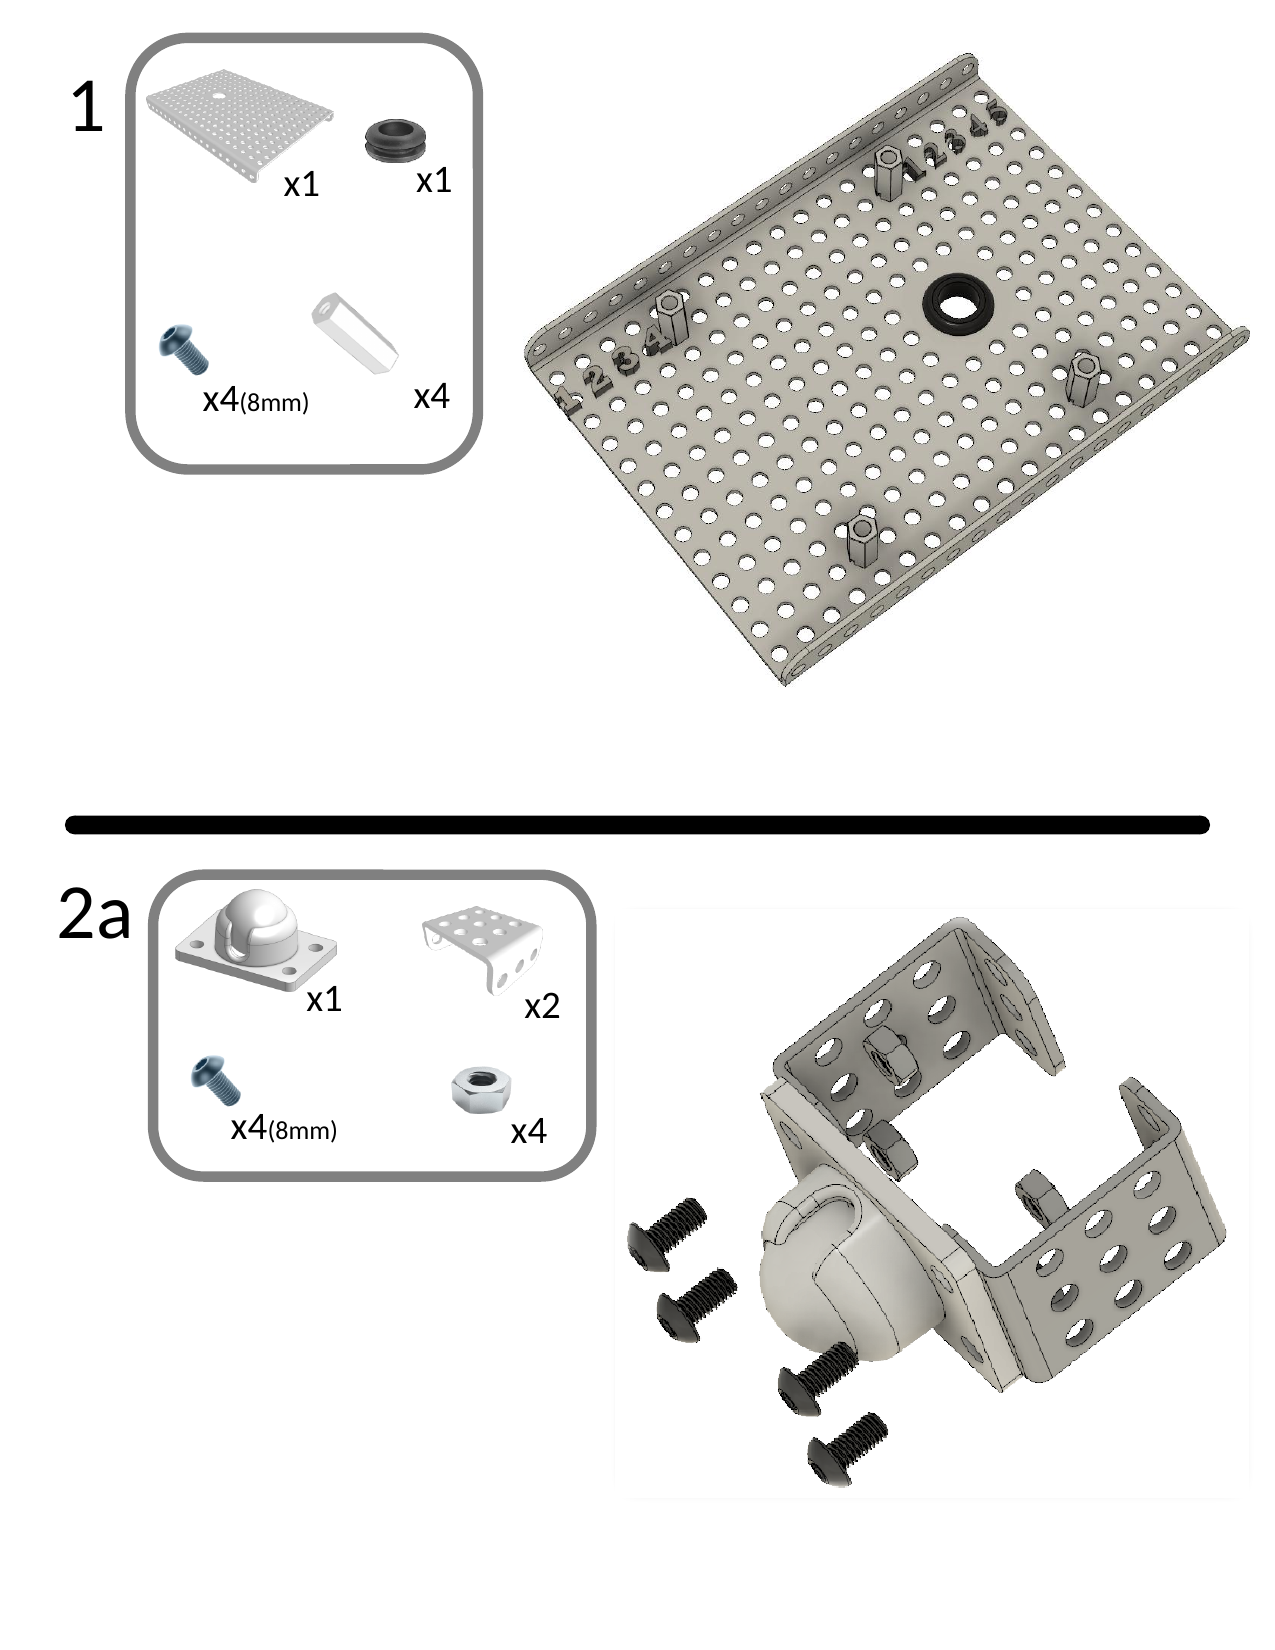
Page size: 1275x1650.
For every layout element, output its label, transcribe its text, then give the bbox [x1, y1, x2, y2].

text_box [152, 873, 593, 1178]
picture [156, 322, 211, 377]
text_box x1 [401, 145, 468, 208]
picture [188, 1053, 243, 1108]
picture [422, 906, 543, 996]
picture [605, 899, 1257, 1506]
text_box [64, 815, 1211, 835]
text_box 1 [51, 45, 121, 155]
picture [507, 46, 1250, 689]
picture [365, 119, 426, 163]
picture [146, 69, 334, 183]
picture [448, 1057, 514, 1123]
picture [308, 286, 404, 384]
text_box 2a [23, 853, 149, 962]
text_box x4 [398, 362, 466, 424]
text_box [129, 36, 480, 471]
text_box x4(8mm) [187, 365, 325, 428]
text_box x1 [268, 150, 336, 212]
picture [175, 889, 337, 992]
